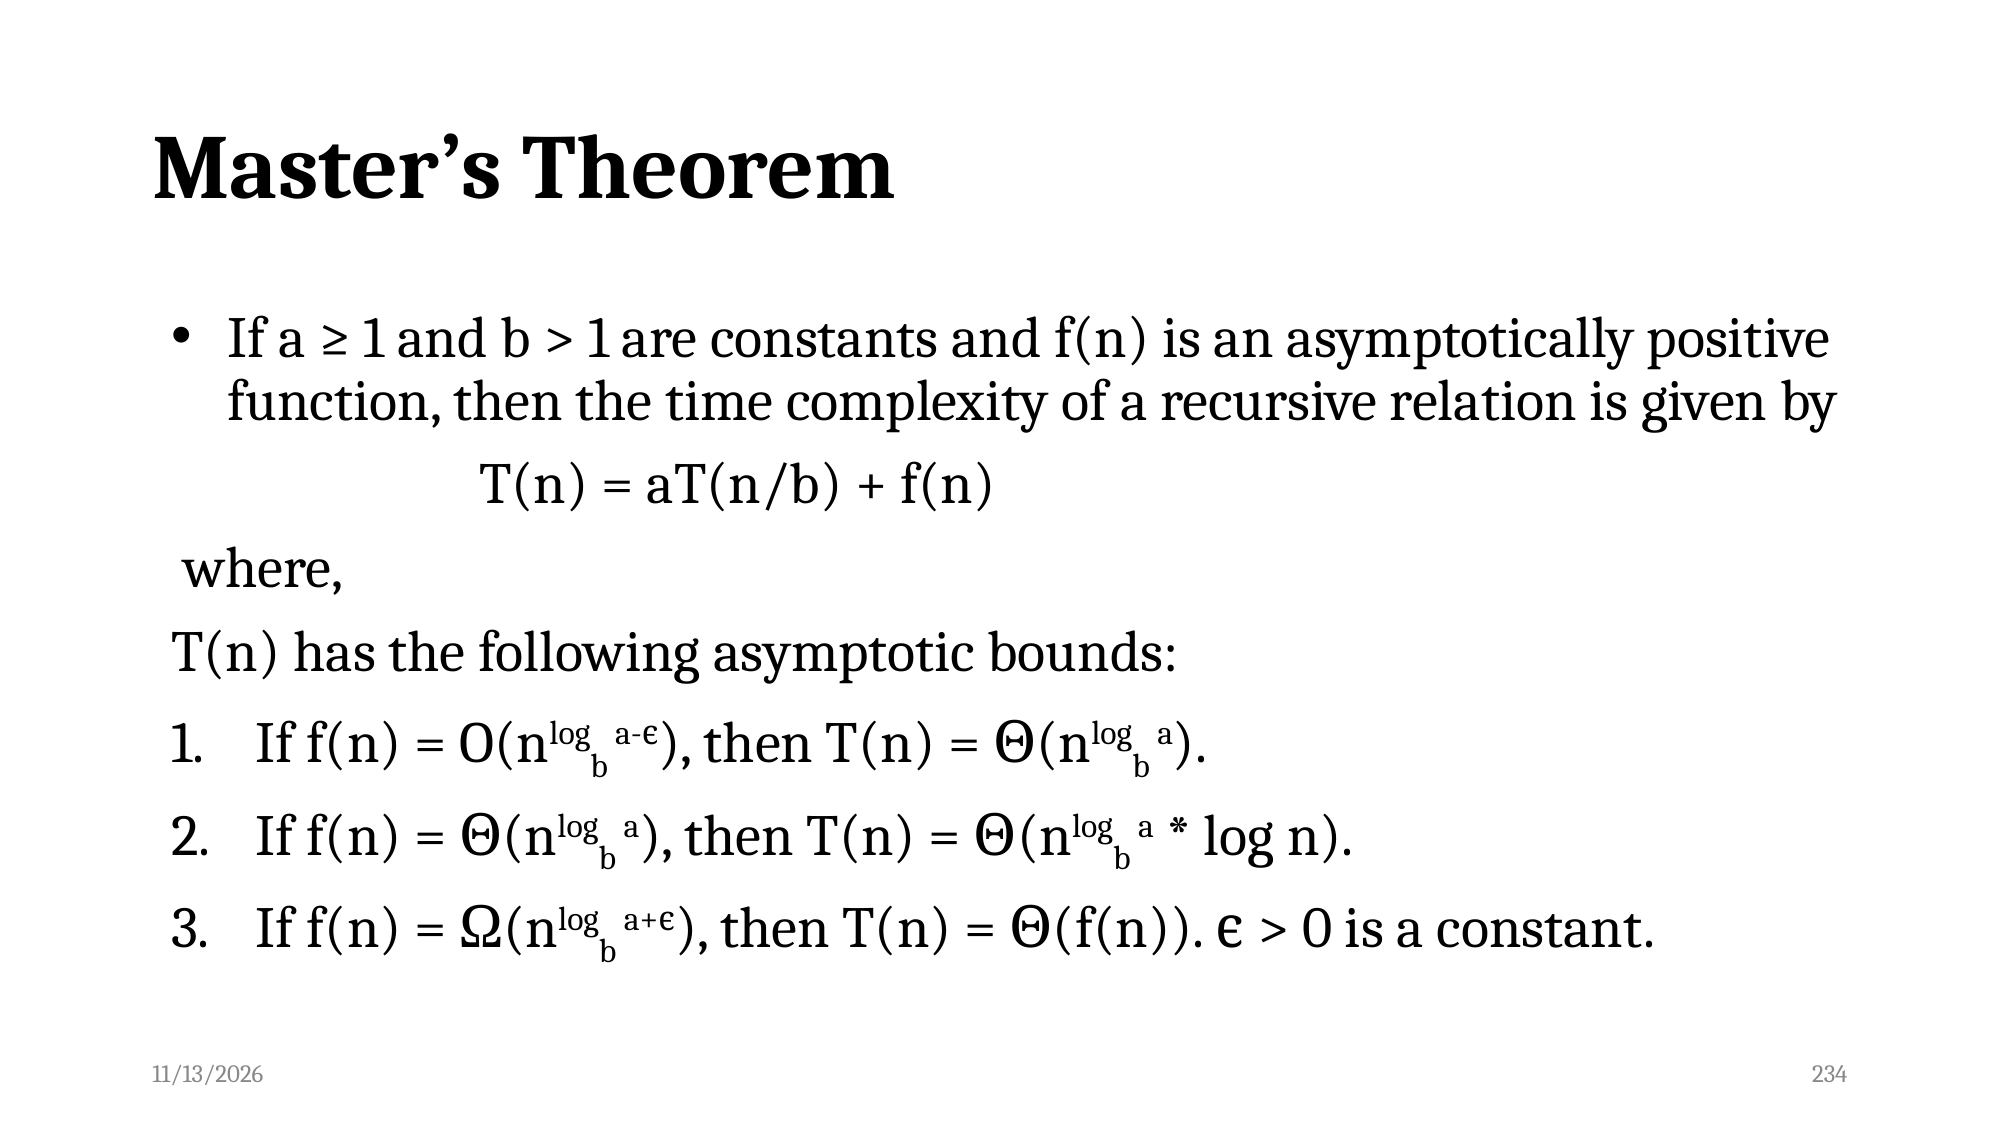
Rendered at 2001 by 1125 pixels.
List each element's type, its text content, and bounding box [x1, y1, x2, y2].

title Master’s Theorem [137, 59, 1863, 278]
list If a ≥ 1 and b > 1 are constants and f(n) is an asymptotically positive function, then the time complexity of a recursive relation is given by T(n) = aT(n/b) + f(n) where, T(n) has the following asymptotic bounds: If f(n) = O(nlogb a-ϵ), then T(n) = Θ(nlogb a). If f(n) = Θ(nlogb a), then T(n) = Θ(nlogb a * log n). If f(n) = Ω(nlogb a+ϵ), then T(n) = Θ(f(n)). ϵ > 0 is a constant. [137, 299, 1863, 1014]
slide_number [137, 1042, 588, 1103]
slide_number 234 [1412, 1042, 1863, 1103]
